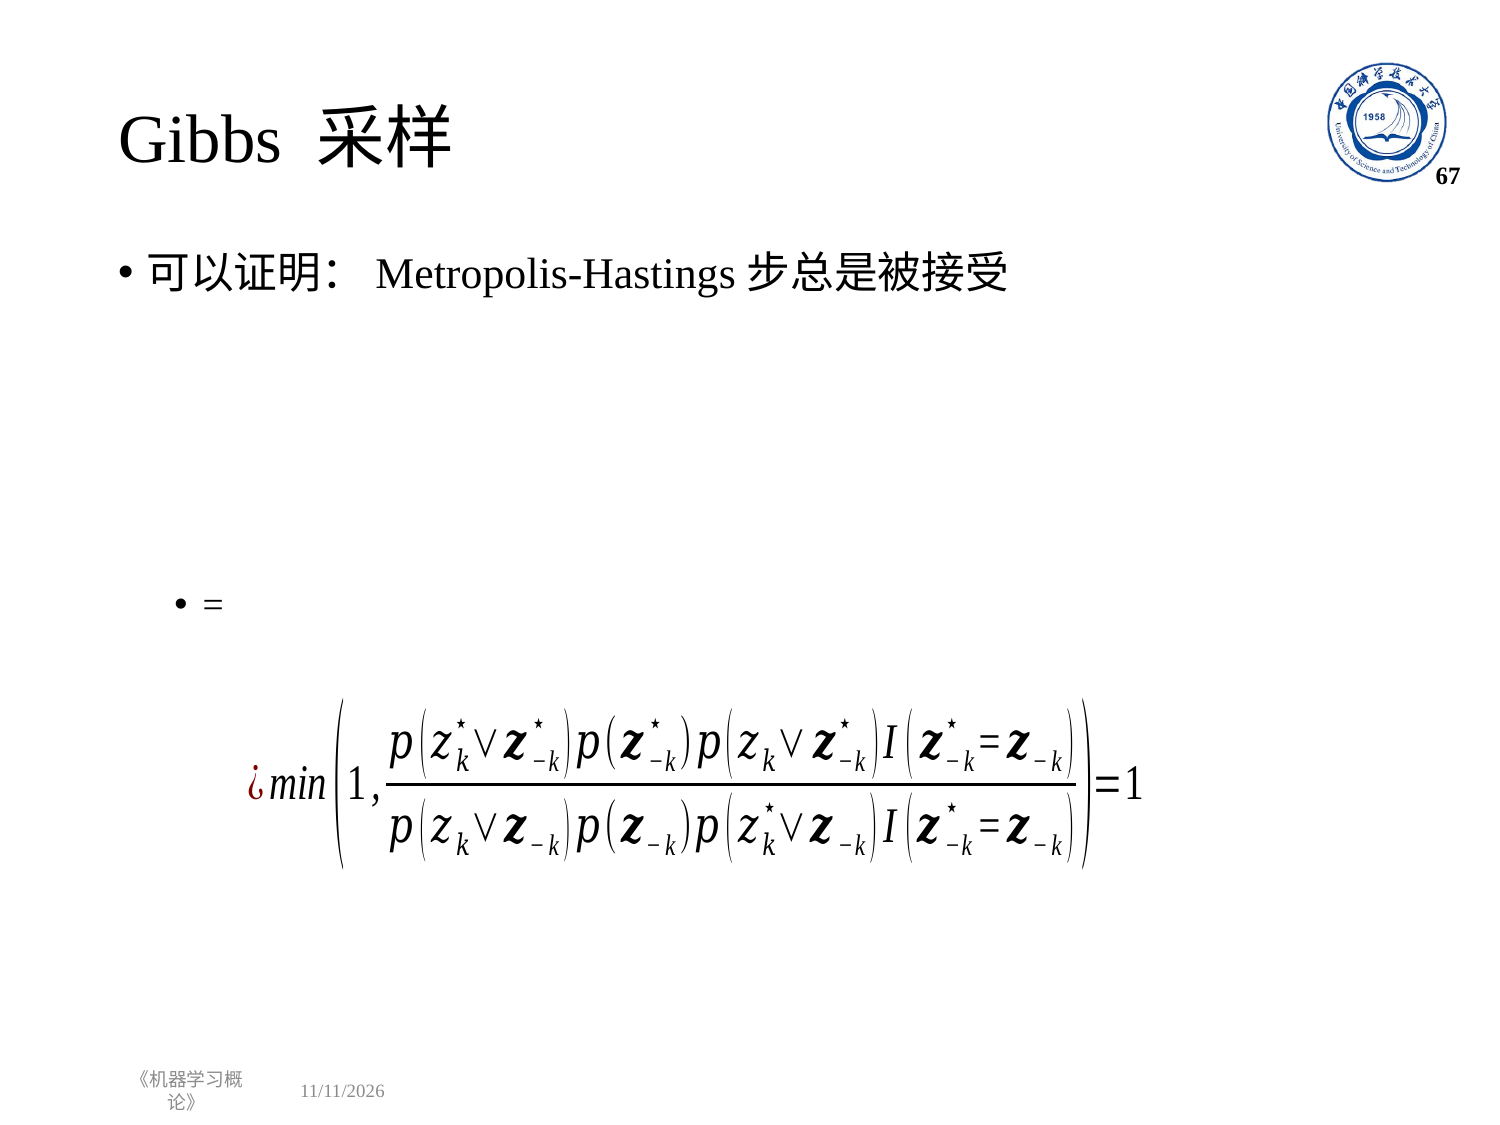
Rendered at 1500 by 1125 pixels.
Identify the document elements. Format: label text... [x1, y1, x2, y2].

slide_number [285, 1068, 422, 1113]
title Gibbs 采样 [103, 59, 1397, 221]
slide_number 67 [1372, 144, 1476, 205]
footer 《机器学习概论》 [104, 1068, 270, 1113]
picture [1397, 59, 1450, 144]
